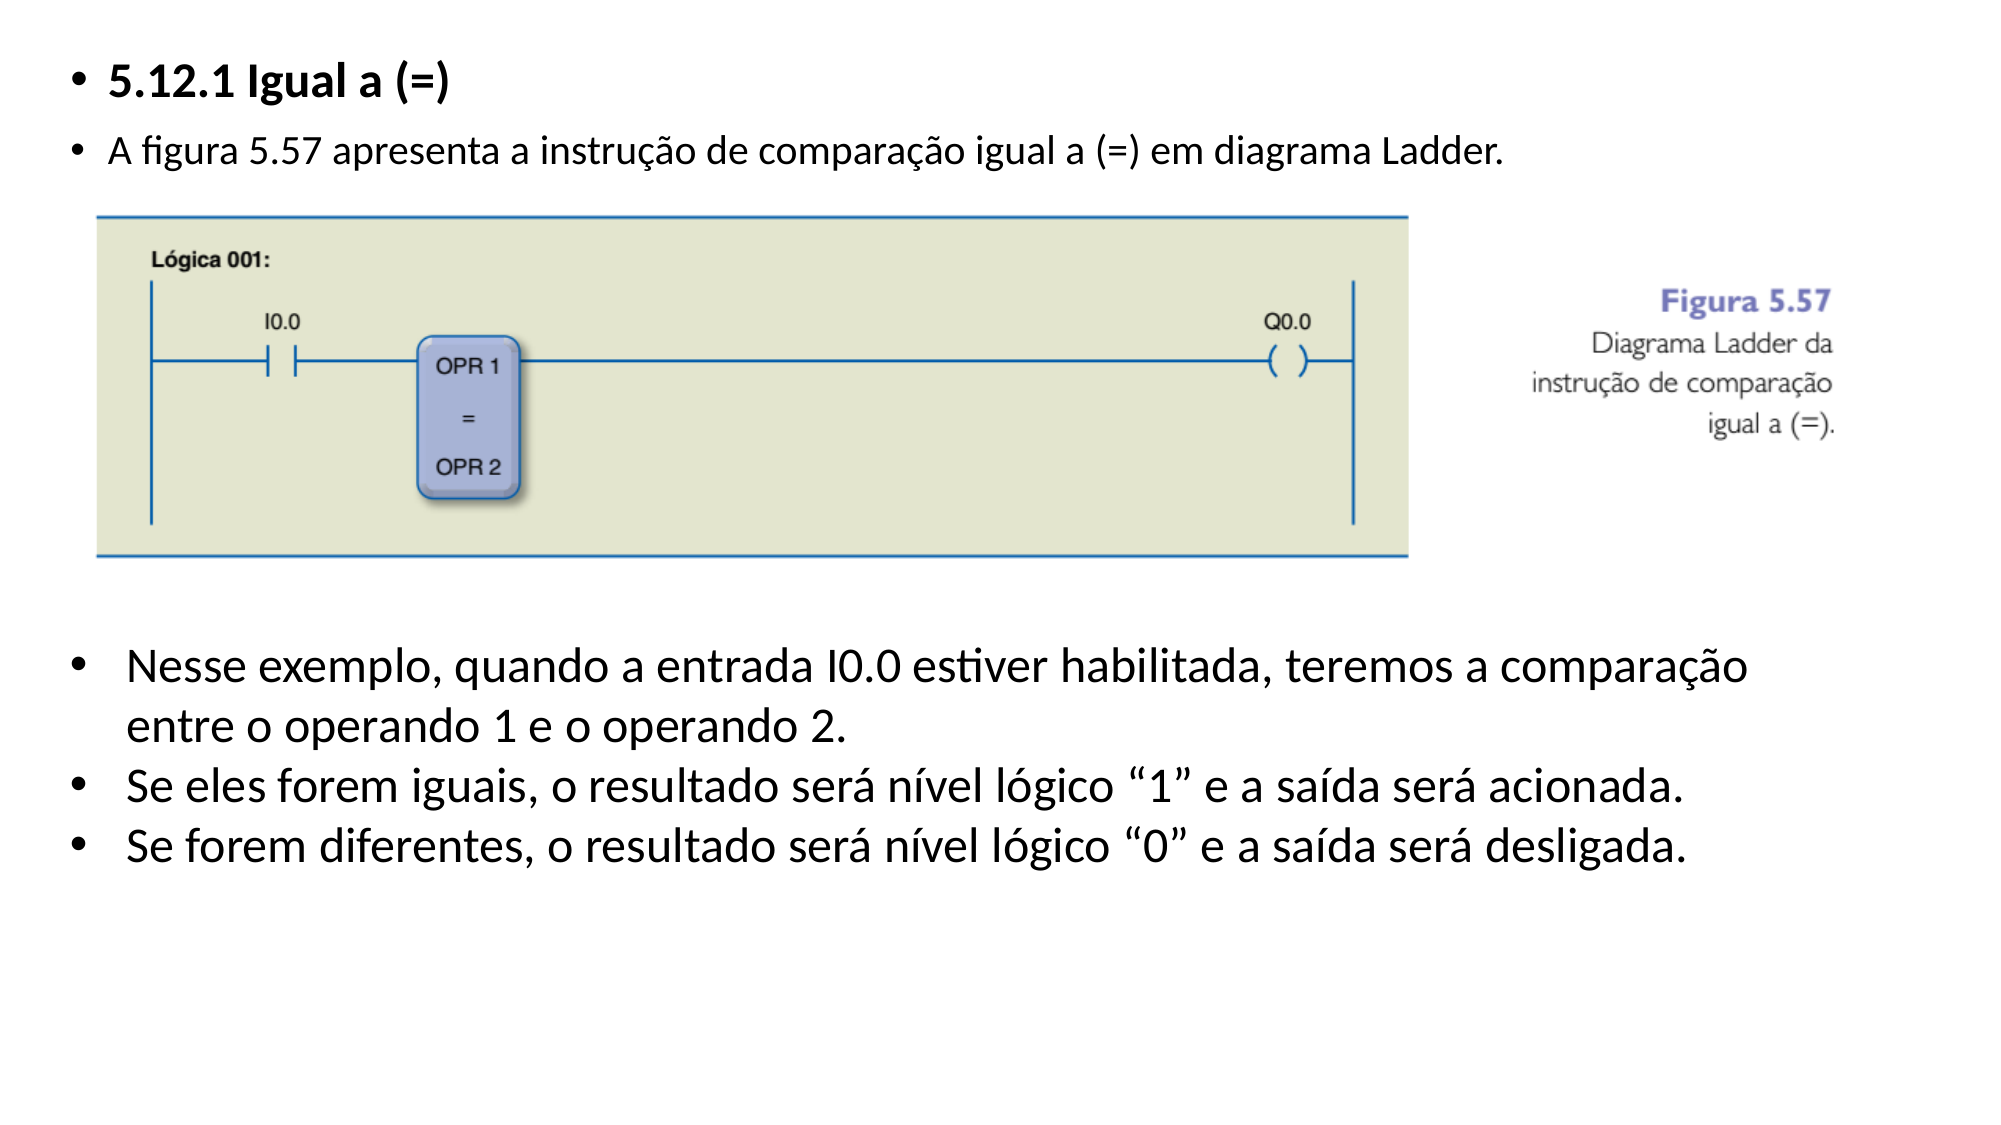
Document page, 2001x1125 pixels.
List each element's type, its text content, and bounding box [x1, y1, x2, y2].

text_box Nesse exemplo, quando a entrada I0.0 estiver habilitada, teremos a comparação entre o operando 1 e o operando 2. Se eles forem iguais, o resultado será nível lógico “1” e a saída será acionada. Se forem diferentes, o resultado será nível lógico “0” e a saída será desligada. [55, 625, 1824, 881]
picture [1503, 268, 1862, 452]
list 5.12.1 Igual a (=) A figura 5.57 apresenta a instrução de comparação igual a (=) em diagrama Ladder. [55, 46, 1948, 1090]
picture [87, 211, 1419, 563]
